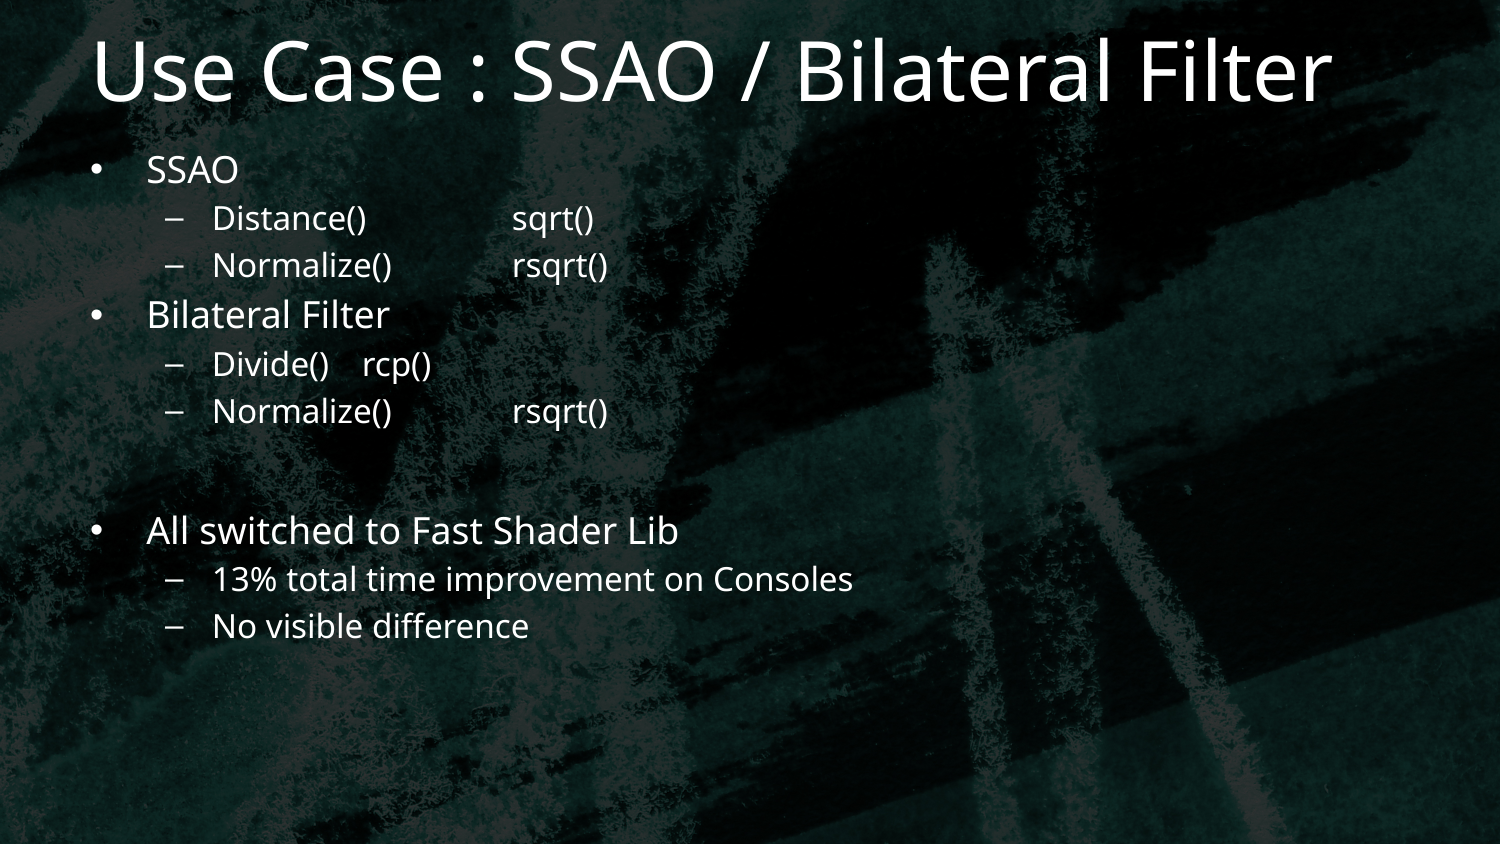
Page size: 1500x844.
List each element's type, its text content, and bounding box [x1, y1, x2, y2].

picture [0, 0, 1500, 844]
list SSAO Distance() sqrt() Normalize() rsqrt() Bilateral Filter Divide() rcp() Normalize() rsqrt() All switched to Fast Shader Lib 13% total time improvement on Consoles No visible difference [75, 138, 1425, 754]
title Use Case : SSAO / Bilateral Filter [75, 22, 1425, 115]
